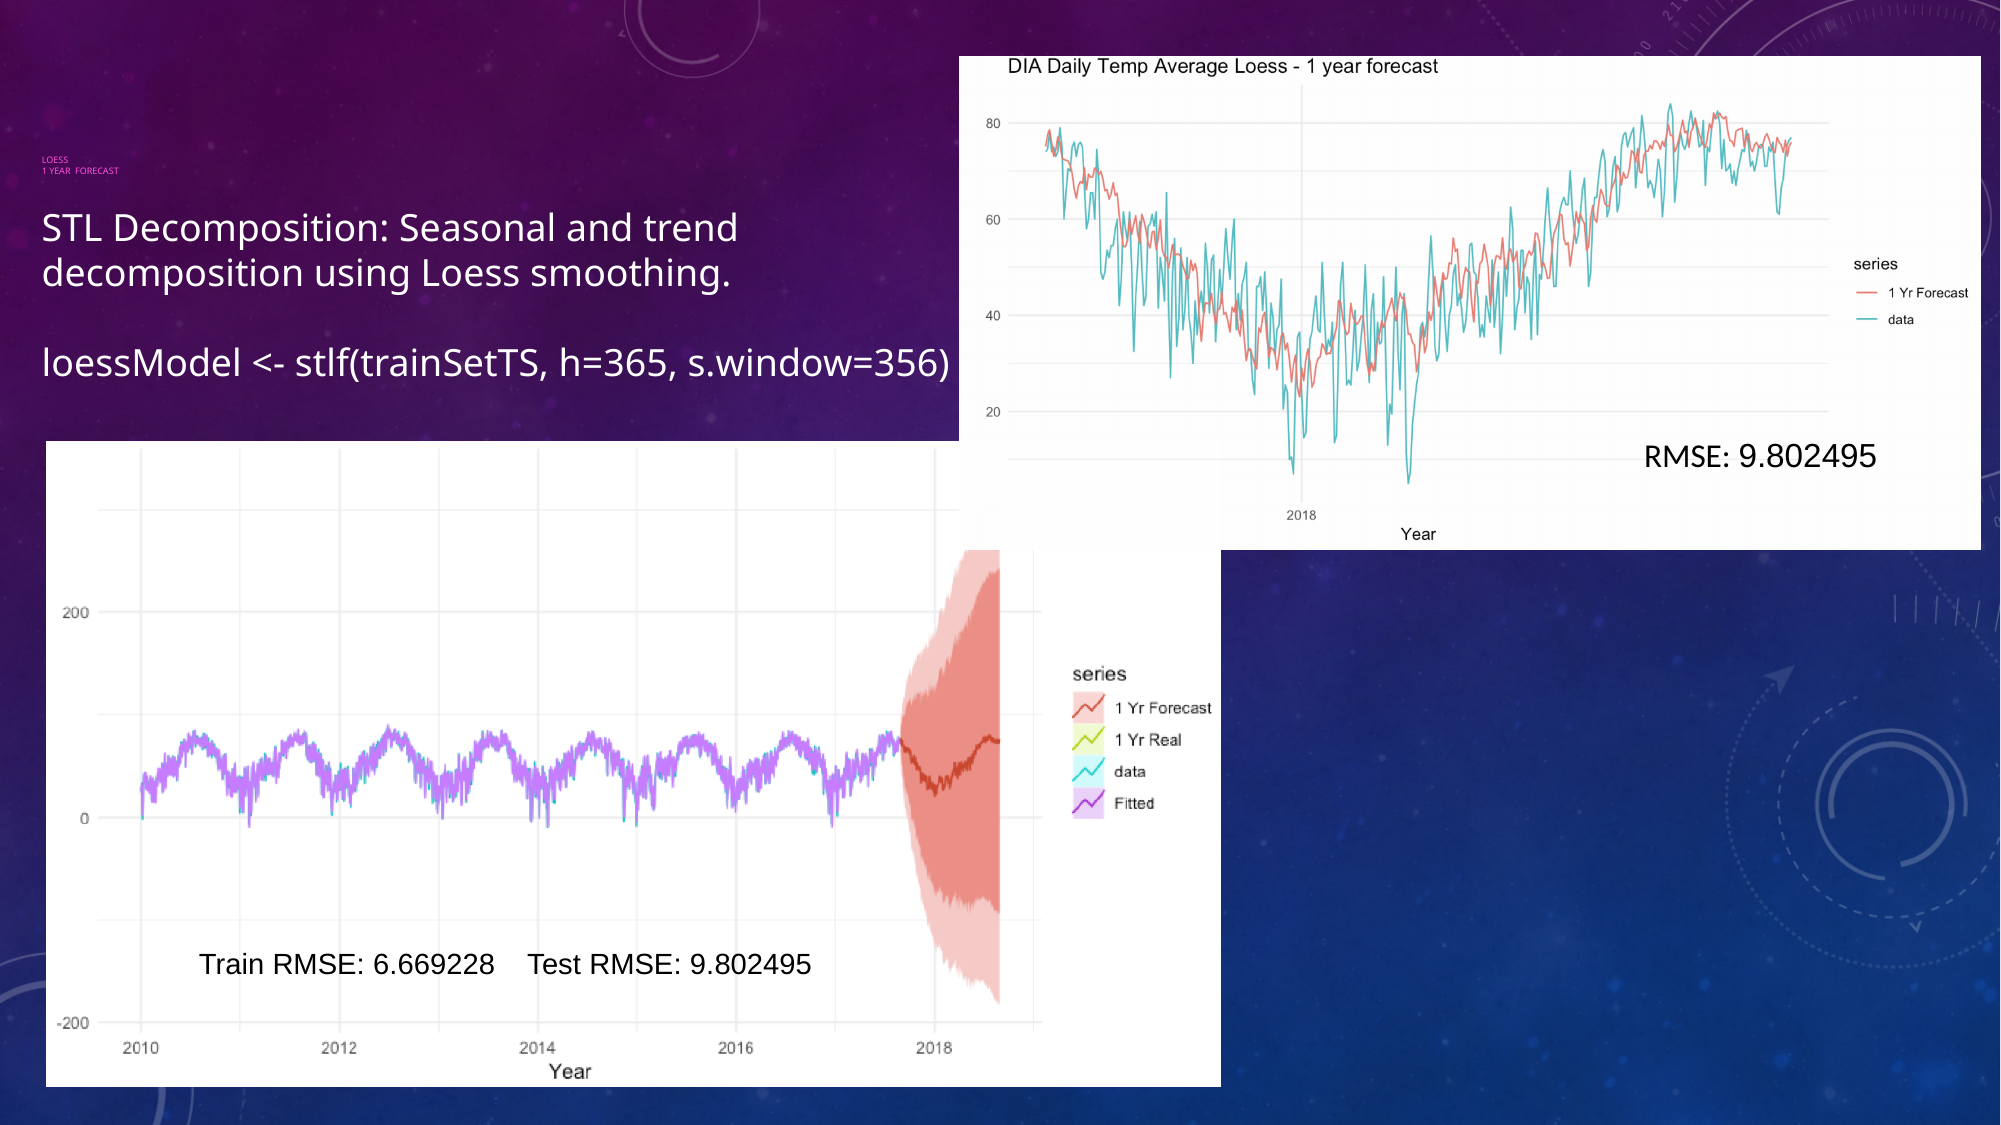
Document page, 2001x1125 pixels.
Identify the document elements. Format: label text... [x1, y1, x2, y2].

text_box STL Decomposition: Seasonal and trend decomposition using Loess smoothing. loessModel <- stlf(trainSetTS, h=365, s.window=356) [26, 197, 953, 392]
title lOESS 1 Year forecast [26, 146, 953, 197]
picture [0, 0, 2001, 1125]
